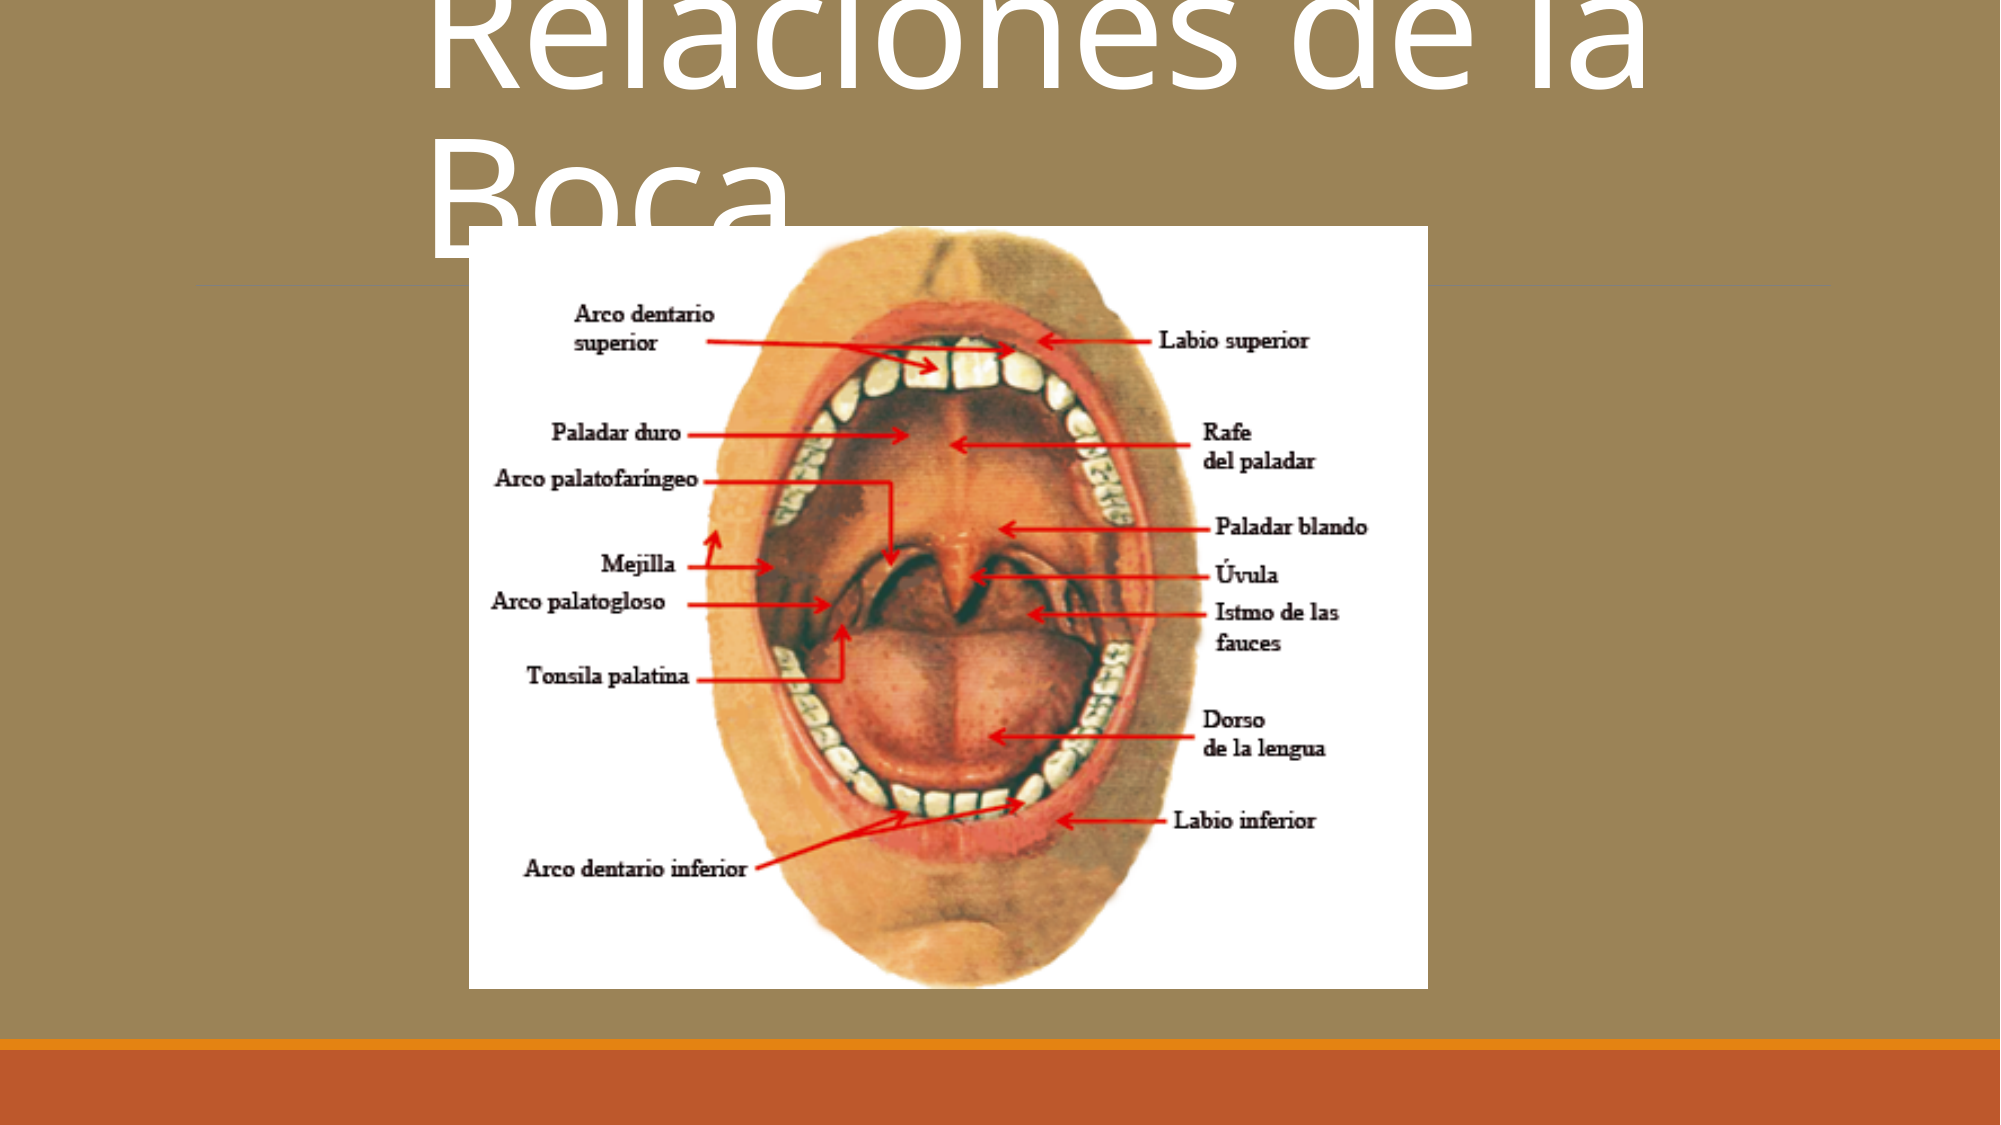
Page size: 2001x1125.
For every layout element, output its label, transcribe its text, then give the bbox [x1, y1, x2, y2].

picture [468, 225, 1429, 990]
title Relaciones de la Boca [399, 19, 1783, 227]
